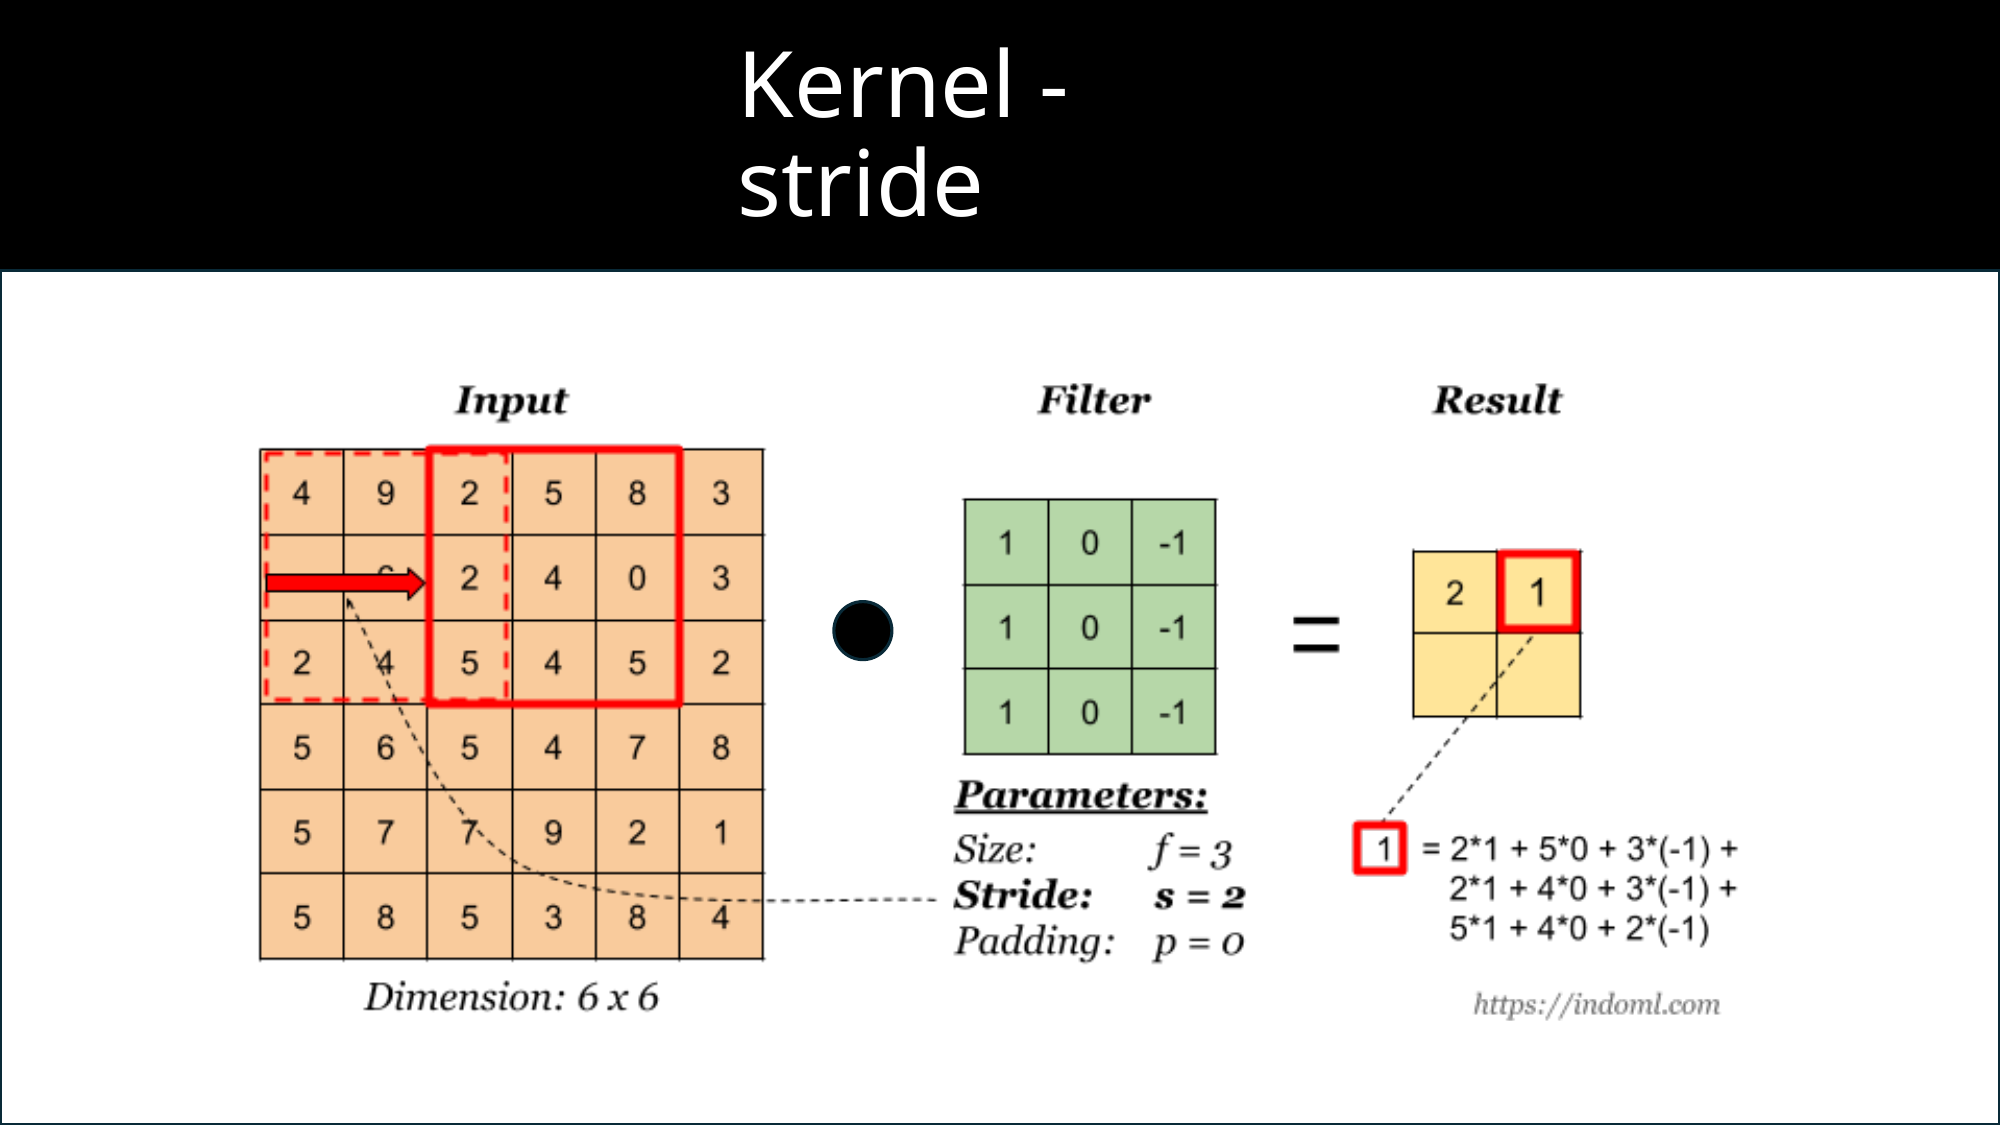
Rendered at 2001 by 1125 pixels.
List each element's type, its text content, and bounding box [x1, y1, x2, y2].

picture [243, 382, 1757, 1024]
text_box [0, 269, 2000, 1125]
title Kernel - stride [722, 60, 1278, 215]
